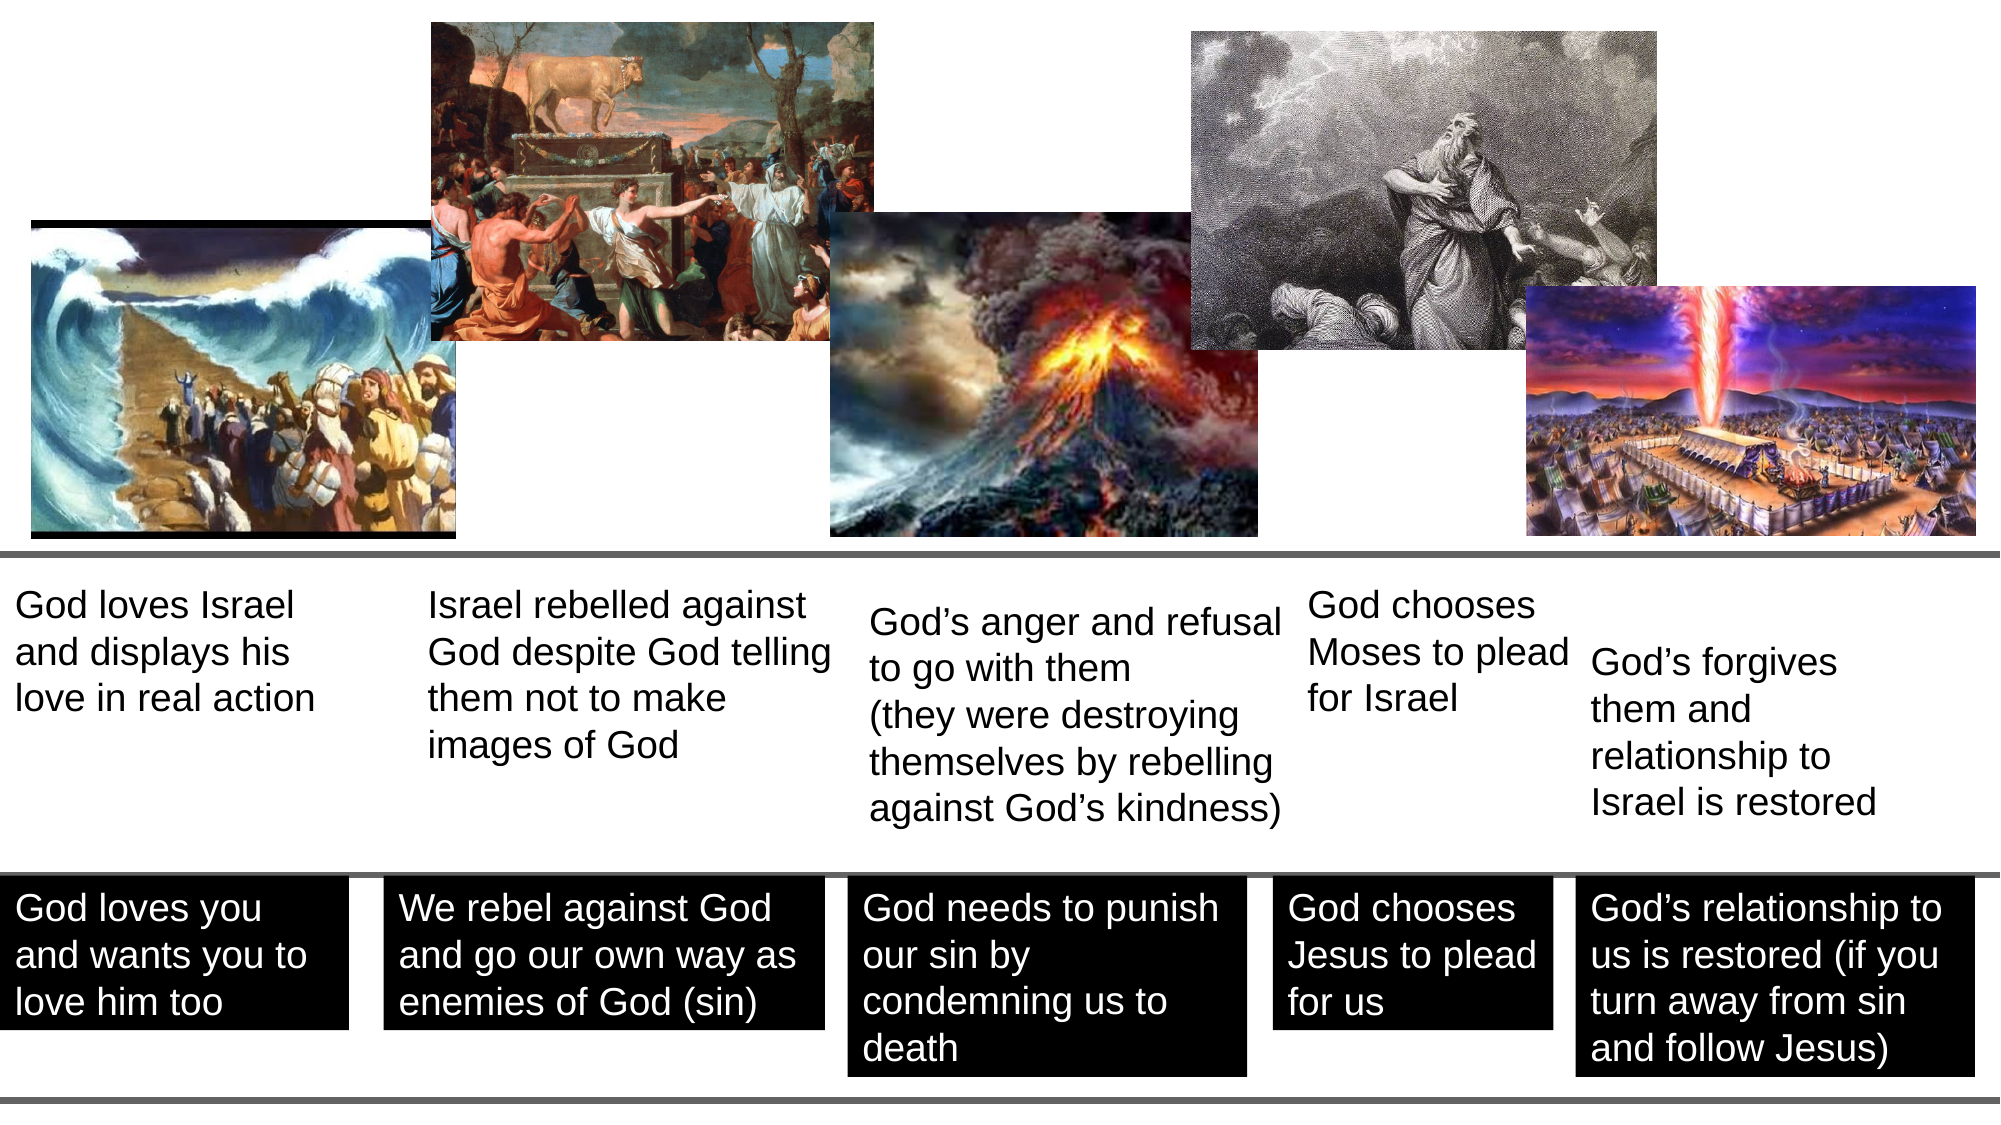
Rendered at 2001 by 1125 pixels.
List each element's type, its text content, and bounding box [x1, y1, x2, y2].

text_box God loves Israel and displays his love in real action [0, 572, 349, 727]
picture [31, 220, 383, 540]
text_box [1191, 30, 1657, 1033]
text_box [829, 212, 1304, 1080]
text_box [383, 22, 874, 1033]
text_box God loves you and wants you to love him too [0, 885, 349, 1031]
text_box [1526, 286, 1976, 1080]
